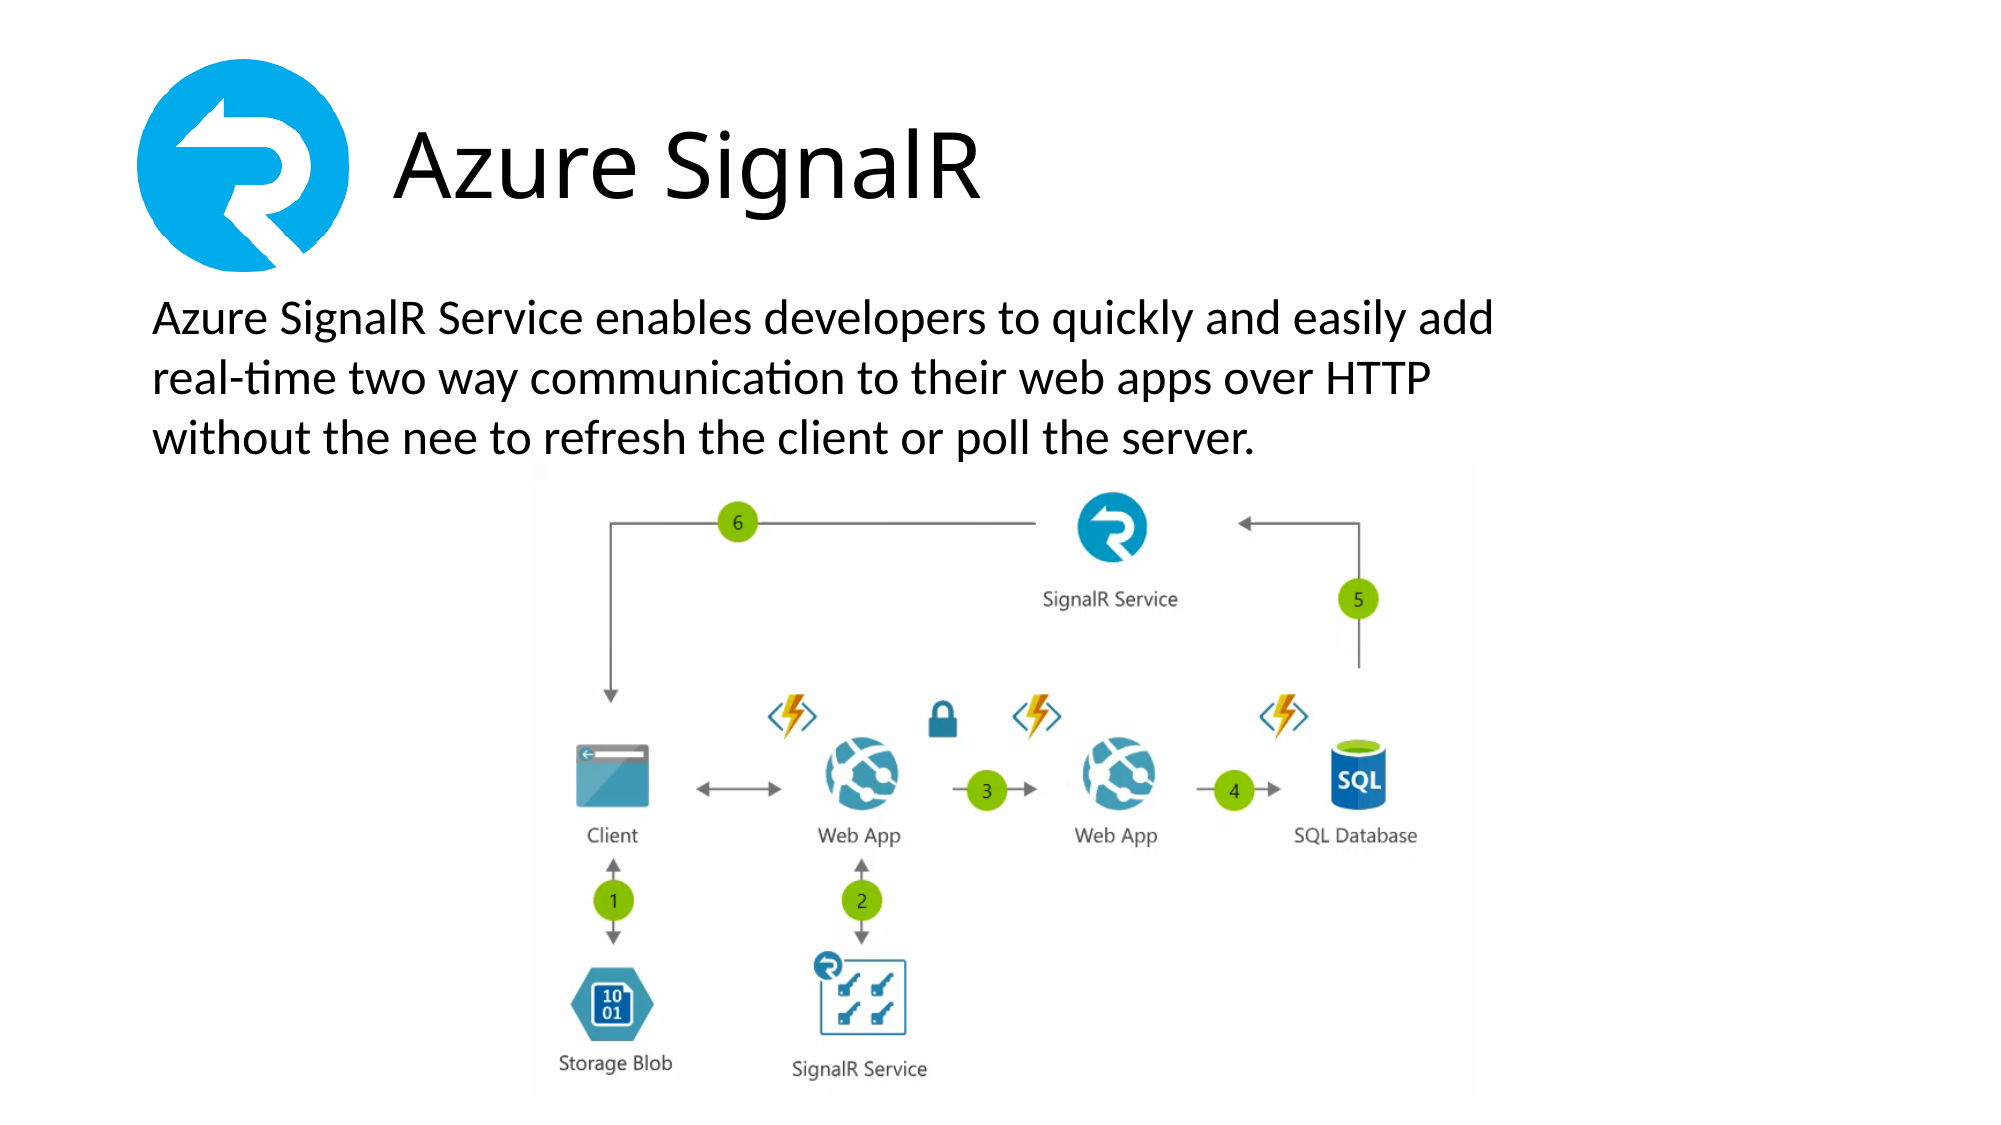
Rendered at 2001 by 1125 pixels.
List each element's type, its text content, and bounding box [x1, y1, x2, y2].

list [137, 59, 349, 272]
picture [530, 463, 1477, 1103]
text_box Azure SignalR Service enables developers to quickly and easily add real-time two way communication to their web apps over HTTP without the nee to refresh the client or poll the server. [137, 277, 1602, 472]
title Azure SignalR [378, 59, 1863, 278]
